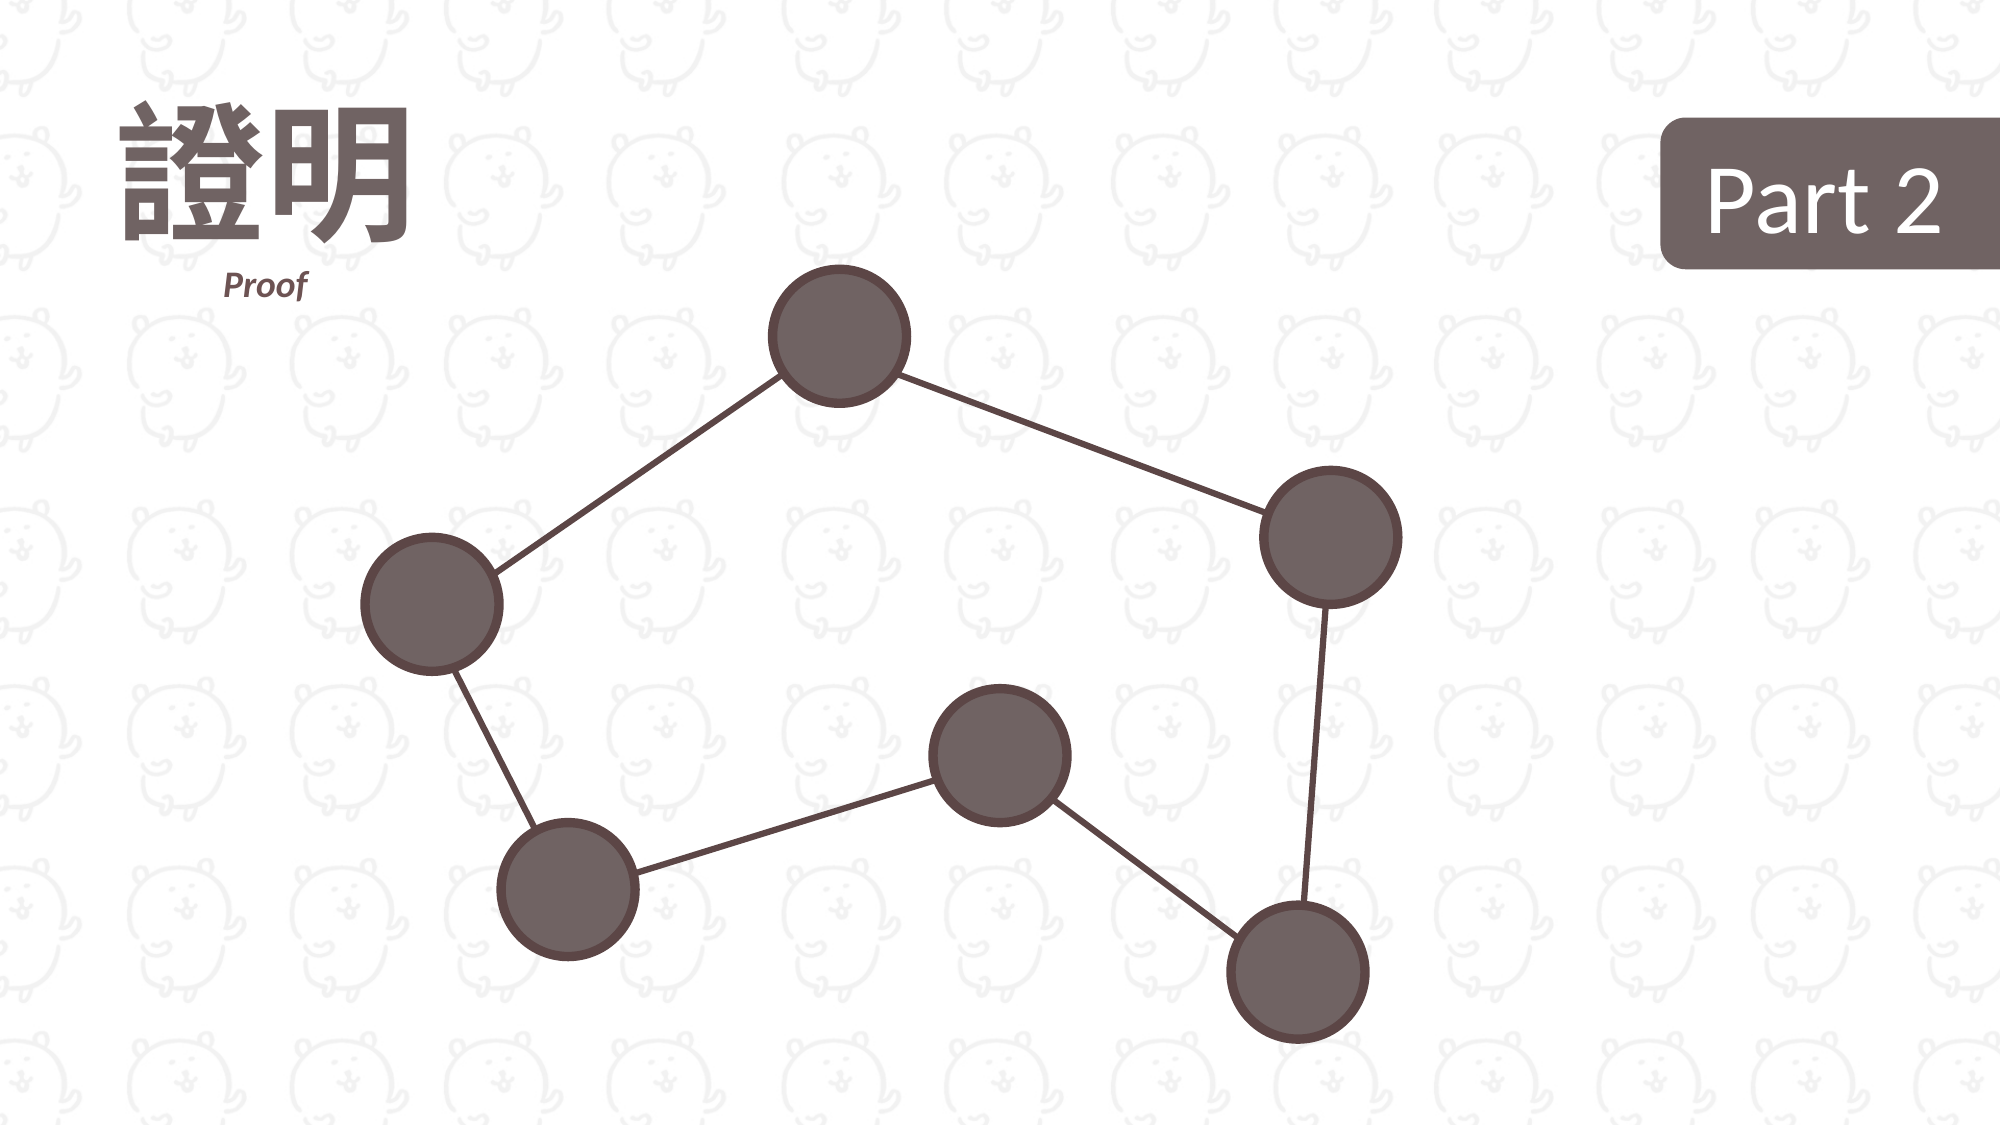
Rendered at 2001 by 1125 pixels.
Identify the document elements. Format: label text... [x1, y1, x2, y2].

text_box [431, 626, 568, 895]
text_box [500, 895, 636, 958]
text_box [999, 760, 1298, 983]
text_box Part 2 [1659, 116, 2000, 271]
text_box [469, 364, 797, 592]
text_box 證明 Proof [100, 72, 431, 312]
text_box [1262, 538, 1297, 597]
text_box [771, 268, 908, 405]
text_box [1297, 538, 1331, 983]
text_box [1331, 469, 1399, 606]
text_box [839, 352, 1331, 538]
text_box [567, 760, 999, 895]
text_box [931, 687, 1069, 760]
text_box [1230, 912, 1367, 1041]
text_box [363, 536, 501, 673]
